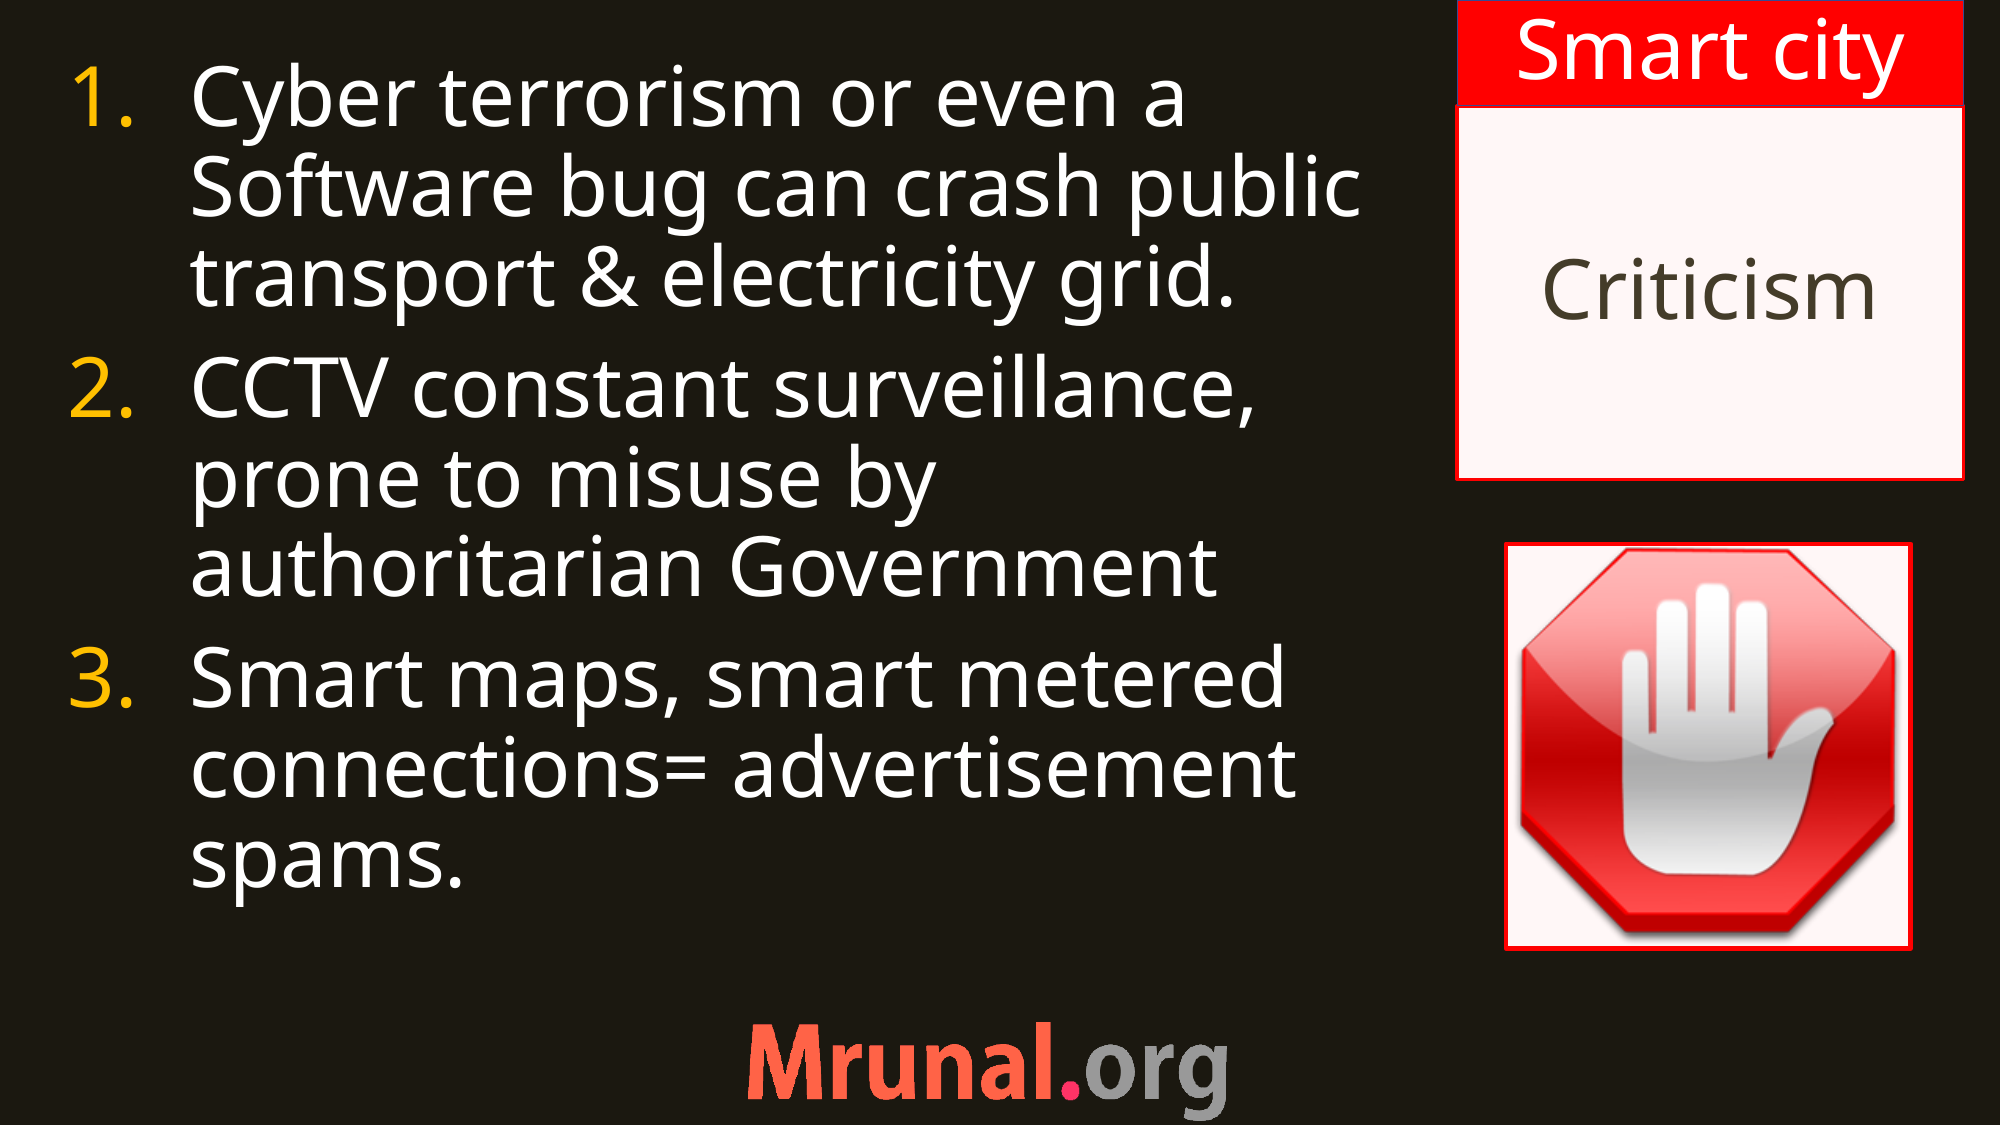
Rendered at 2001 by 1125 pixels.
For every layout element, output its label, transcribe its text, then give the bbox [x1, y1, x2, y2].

picture [741, 1014, 1230, 1125]
list Smart city [1457, 0, 1964, 106]
list Cyber terrorism or even a Software bug can crash public transport & electricity grid. CCTV constant surveillance, prone to misuse by authoritarian Government Smart maps, smart metered connections= advertisement spams. [52, 47, 1447, 1014]
title Criticism [1455, 104, 1965, 481]
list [1508, 545, 1909, 947]
